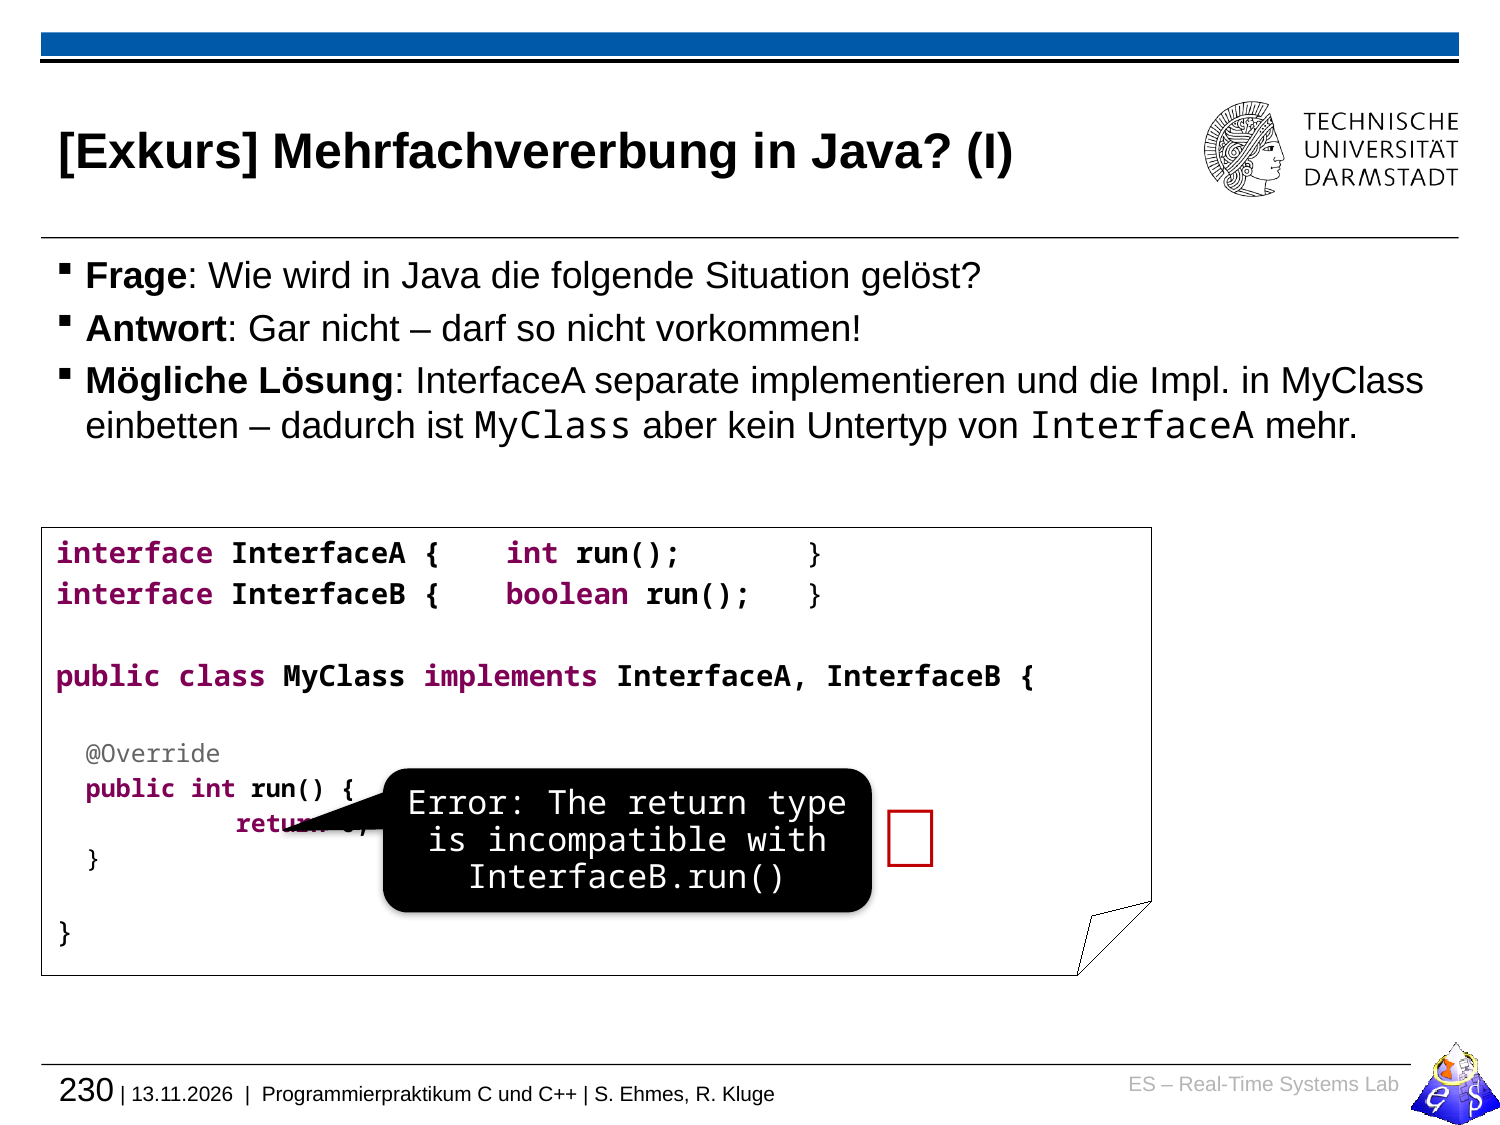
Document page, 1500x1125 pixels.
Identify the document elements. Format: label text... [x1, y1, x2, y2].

text_box interface InterfaceA { int run(); } interface InterfaceB { boolean run(); } public class MyClass implements InterfaceA, InterfaceB { @Override public int run() { return 0; } } [41, 527, 1152, 976]
picture [1411, 1041, 1500, 1125]
picture [1187, 84, 1483, 214]
list Frage: Wie wird in Java die folgende Situation gelöst? Antwort: Gar nicht – darf so nicht vorkommen! Mögliche Lösung: InterfaceA separate implementieren und die Impl. in MyClass einbetten – dadurch ist MyClass aber kein Untertyp von InterfaceA mehr. [41, 243, 1459, 477]
title [Exkurs] Mehrfachvererbung in Java? (I) [58, 80, 1187, 218]
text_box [383, 768, 969, 912]
